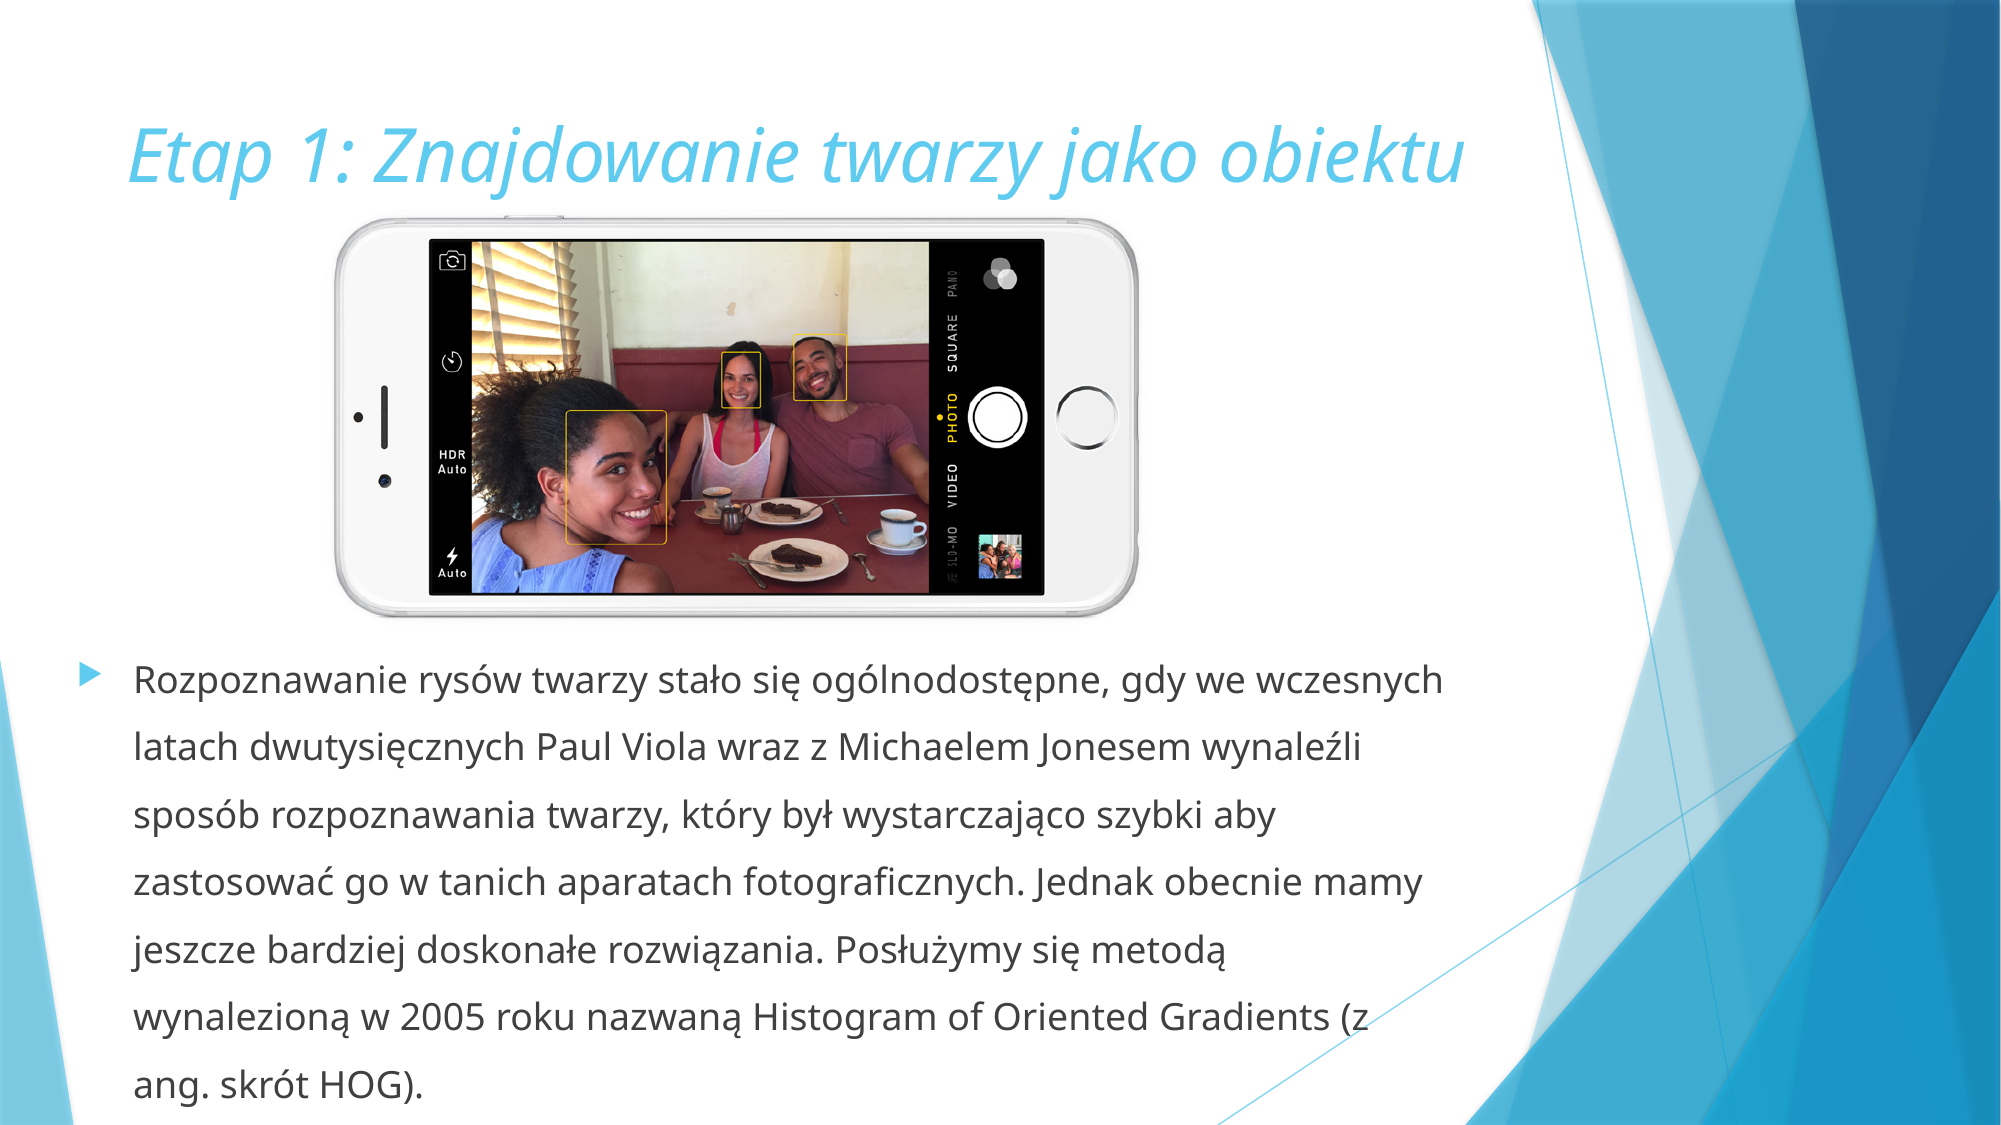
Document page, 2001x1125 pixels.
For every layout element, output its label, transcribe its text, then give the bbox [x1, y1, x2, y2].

title Etap 1: Znajdowanie twarzy jako obiektu [111, 99, 1522, 317]
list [325, 207, 1148, 627]
text_box Rozpoznawanie rysów twarzy stało się ogólnodostępne, gdy we wczesnych latach dwutysięcznych Paul Viola wraz z Michaelem Jonesem wynaleźli sposób rozpoznawania twarzy, który był wystarczająco szybki aby zastosować go w tanich aparatach fotograficznych. Jednak obecnie mamy jeszcze bardziej doskonałe rozwiązania. Posłużymy się metodą wynalezioną w 2005 roku nazwaną Histogram of Oriented Gradients (z ang. skrót HOG). [62, 625, 1469, 1114]
